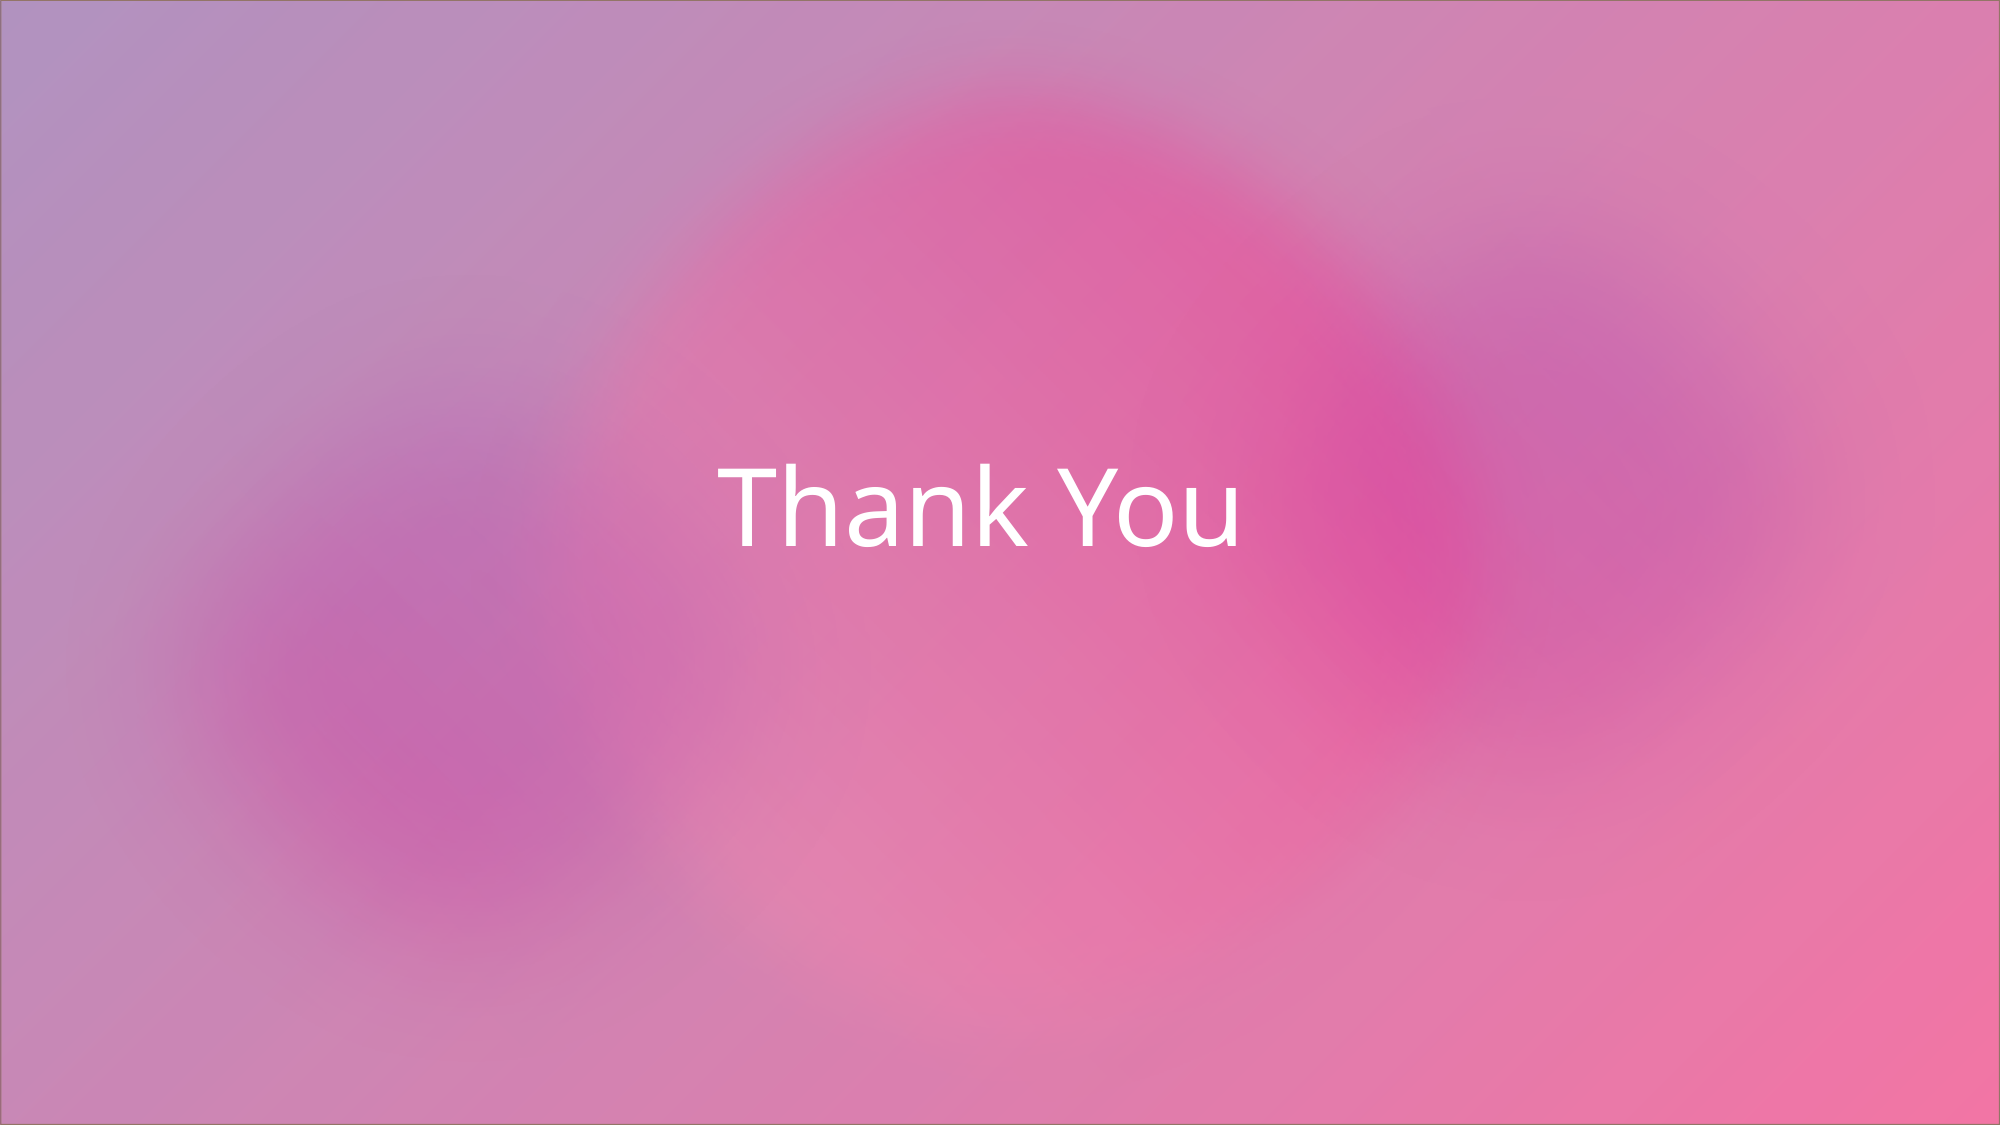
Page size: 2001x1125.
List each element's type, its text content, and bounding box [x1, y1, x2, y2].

title Thank You [231, 315, 1732, 707]
